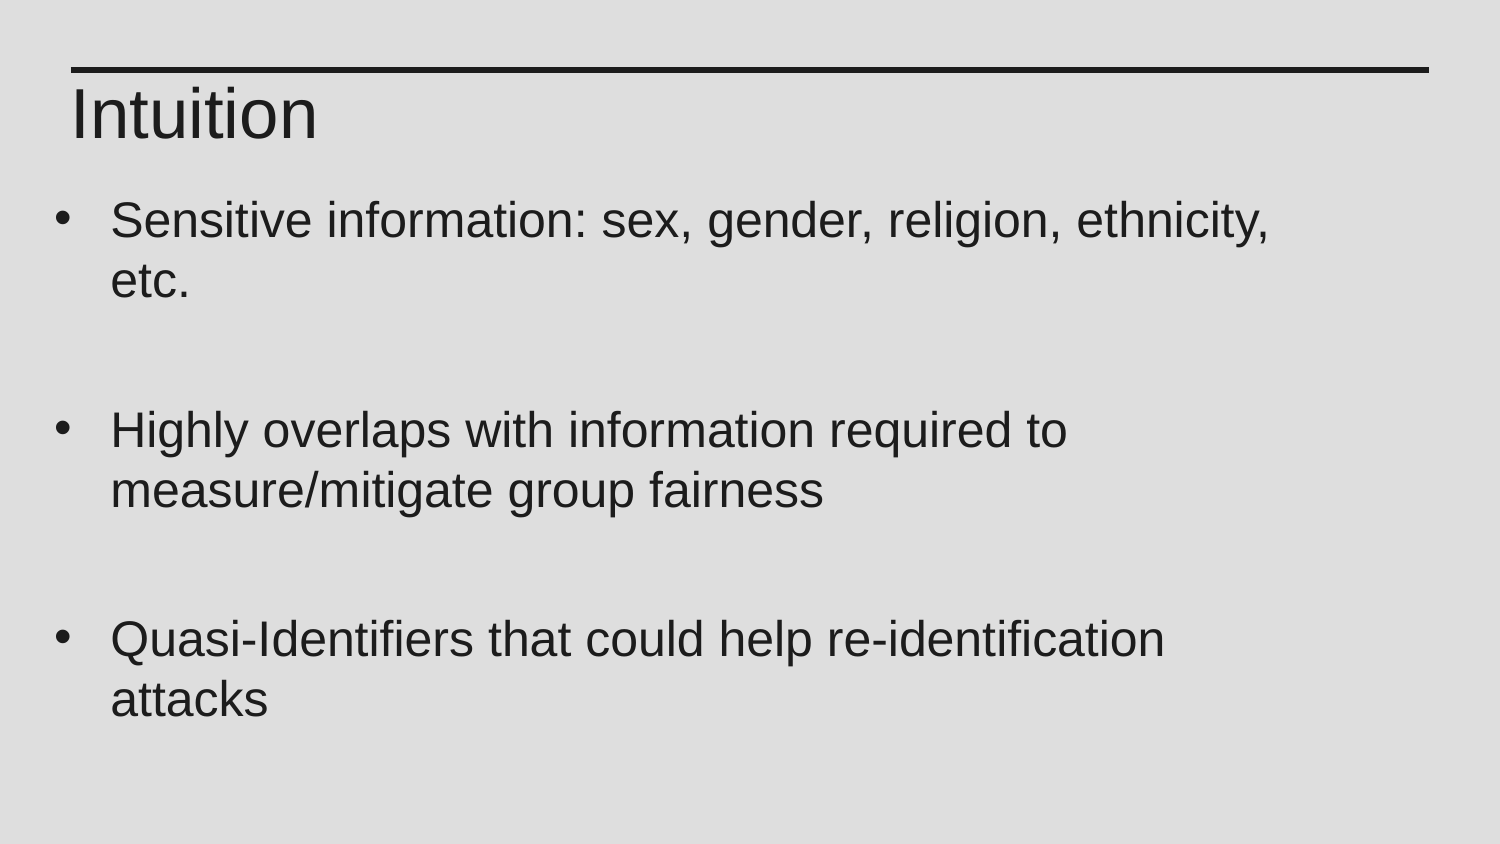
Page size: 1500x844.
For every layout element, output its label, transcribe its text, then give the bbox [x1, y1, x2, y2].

list Sensitive information: sex, gender, religion, ethnicity, etc. Highly overlaps with information required to measure/mitigate group fairness Quasi-Identifiers that could help re-identification attacks [54, 187, 1294, 542]
list Intuition [70, 67, 1430, 183]
